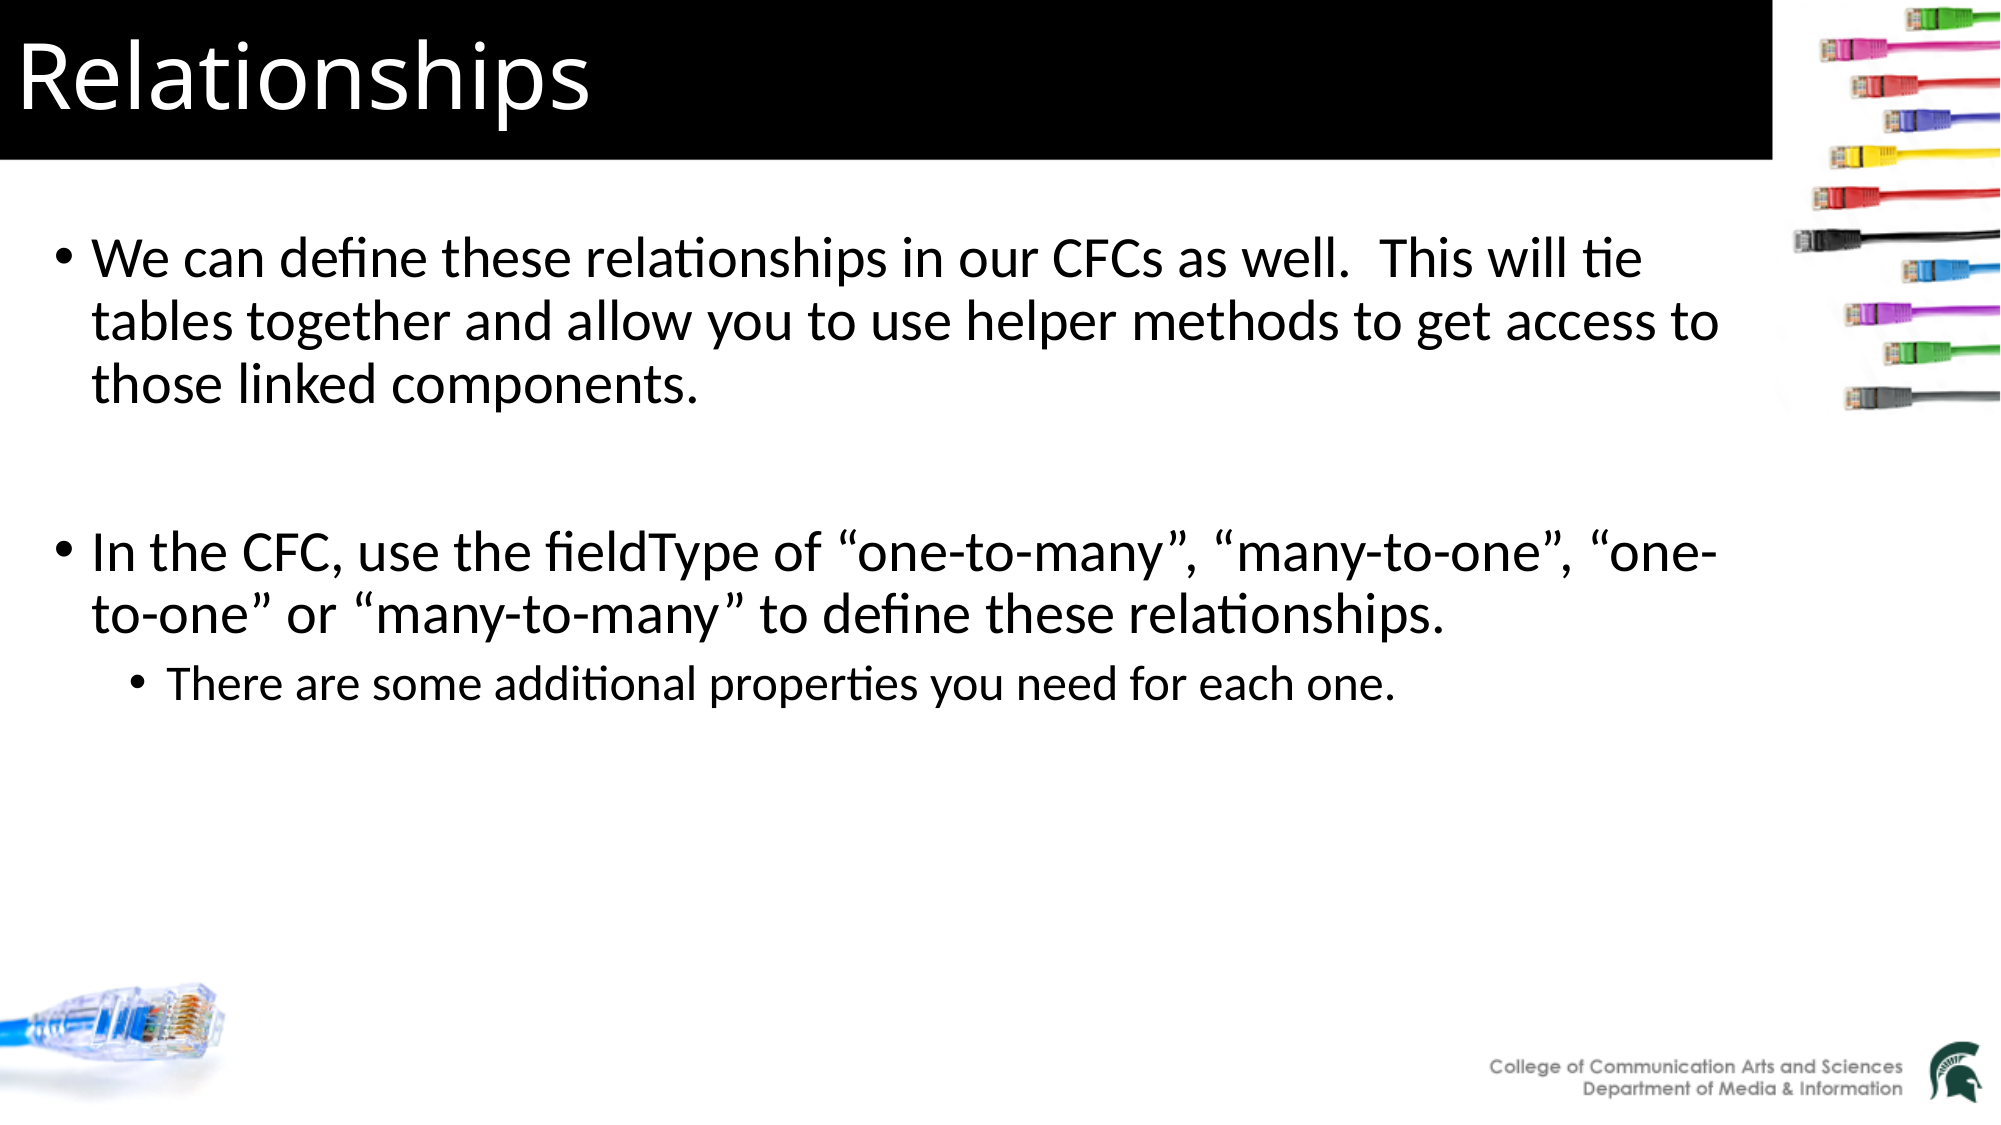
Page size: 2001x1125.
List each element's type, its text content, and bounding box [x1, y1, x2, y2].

title Relationships [0, 0, 1772, 161]
picture [0, 0, 2001, 1125]
list We can define these relationships in our CFCs as well. This will tie tables together and allow you to use helper methods to get access to those linked components. In the CFC, use the fieldType of “one-to-many”, “many-to-one”, “one-to-one” or “many-to-many” to define these relationships. There are some additional properties you need for each one. [38, 219, 1772, 963]
